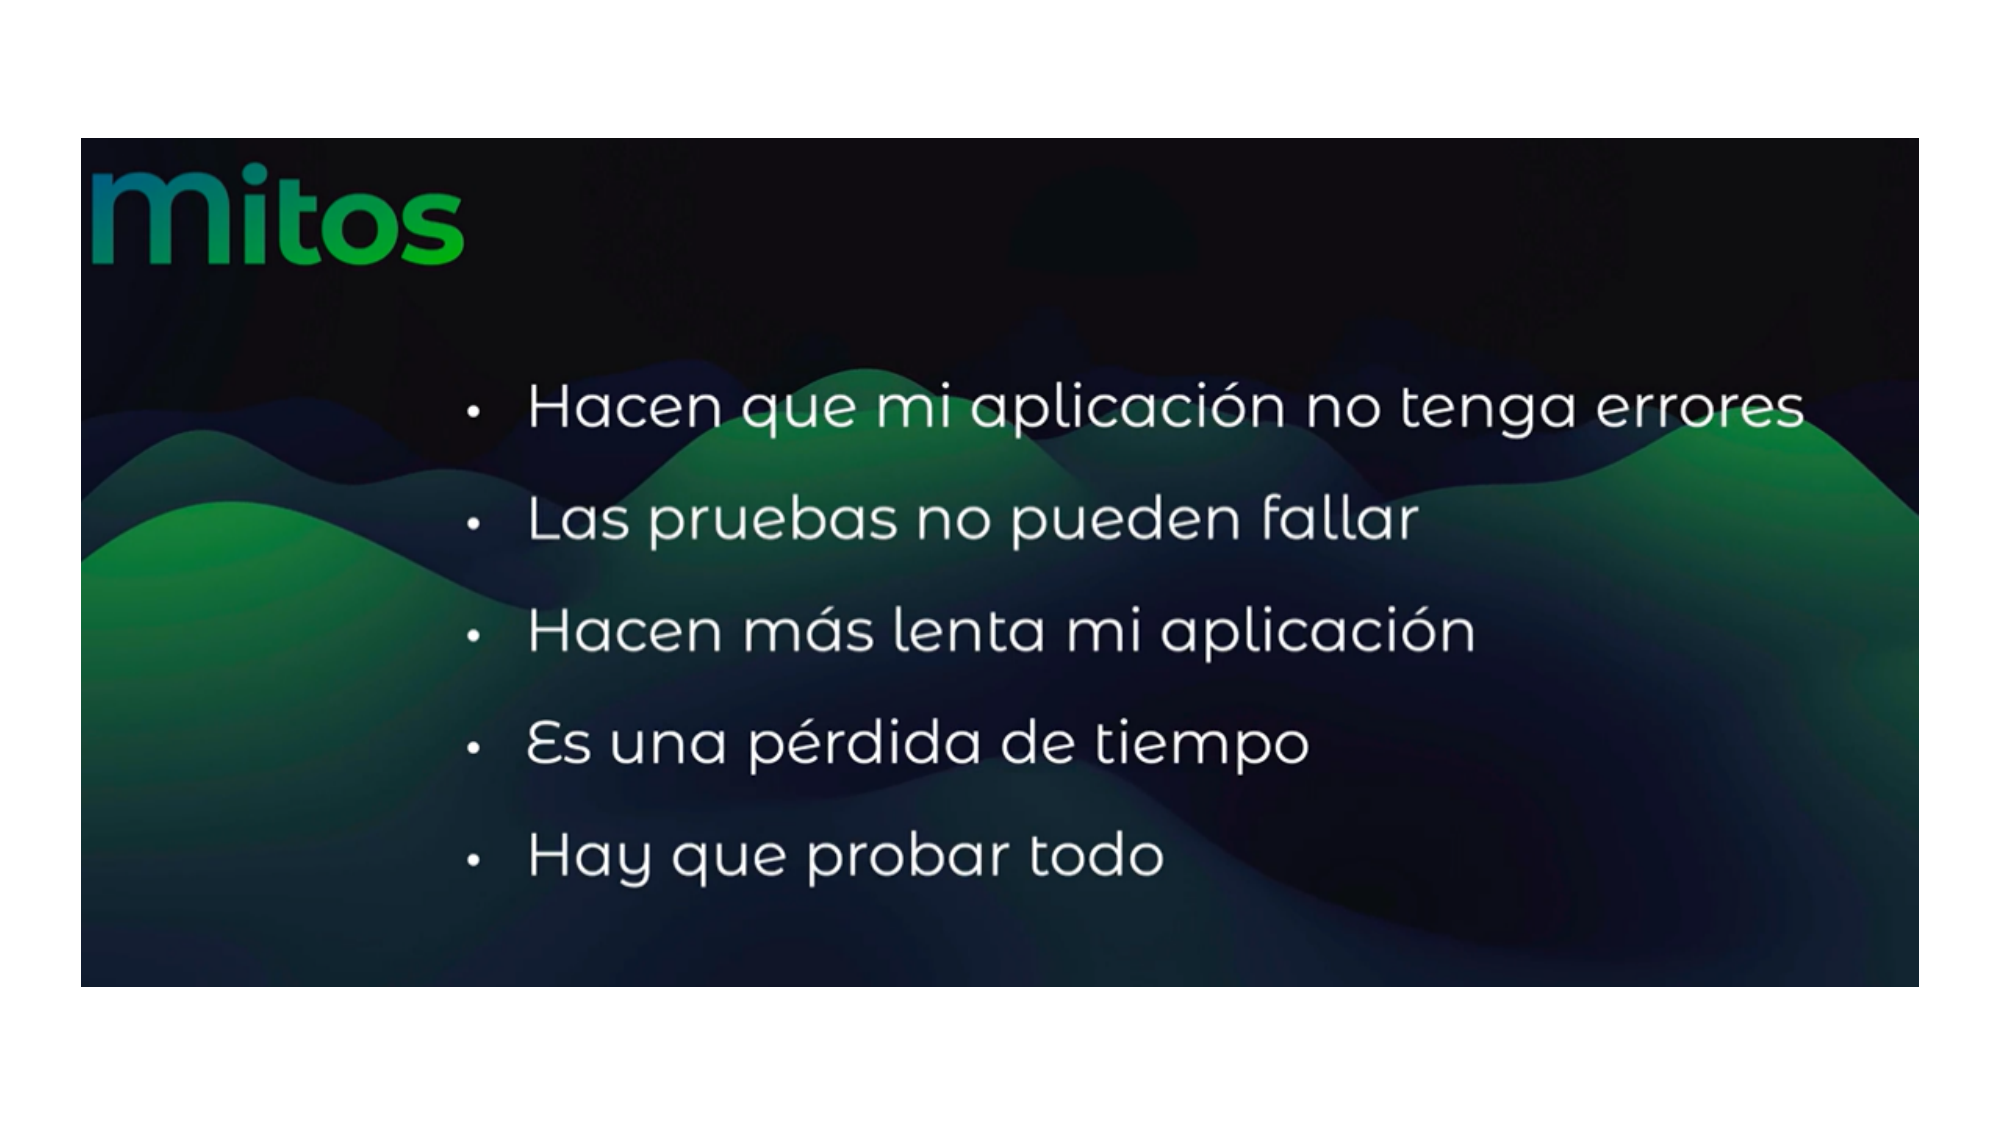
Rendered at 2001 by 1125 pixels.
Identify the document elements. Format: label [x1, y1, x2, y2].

picture [81, 138, 1919, 987]
